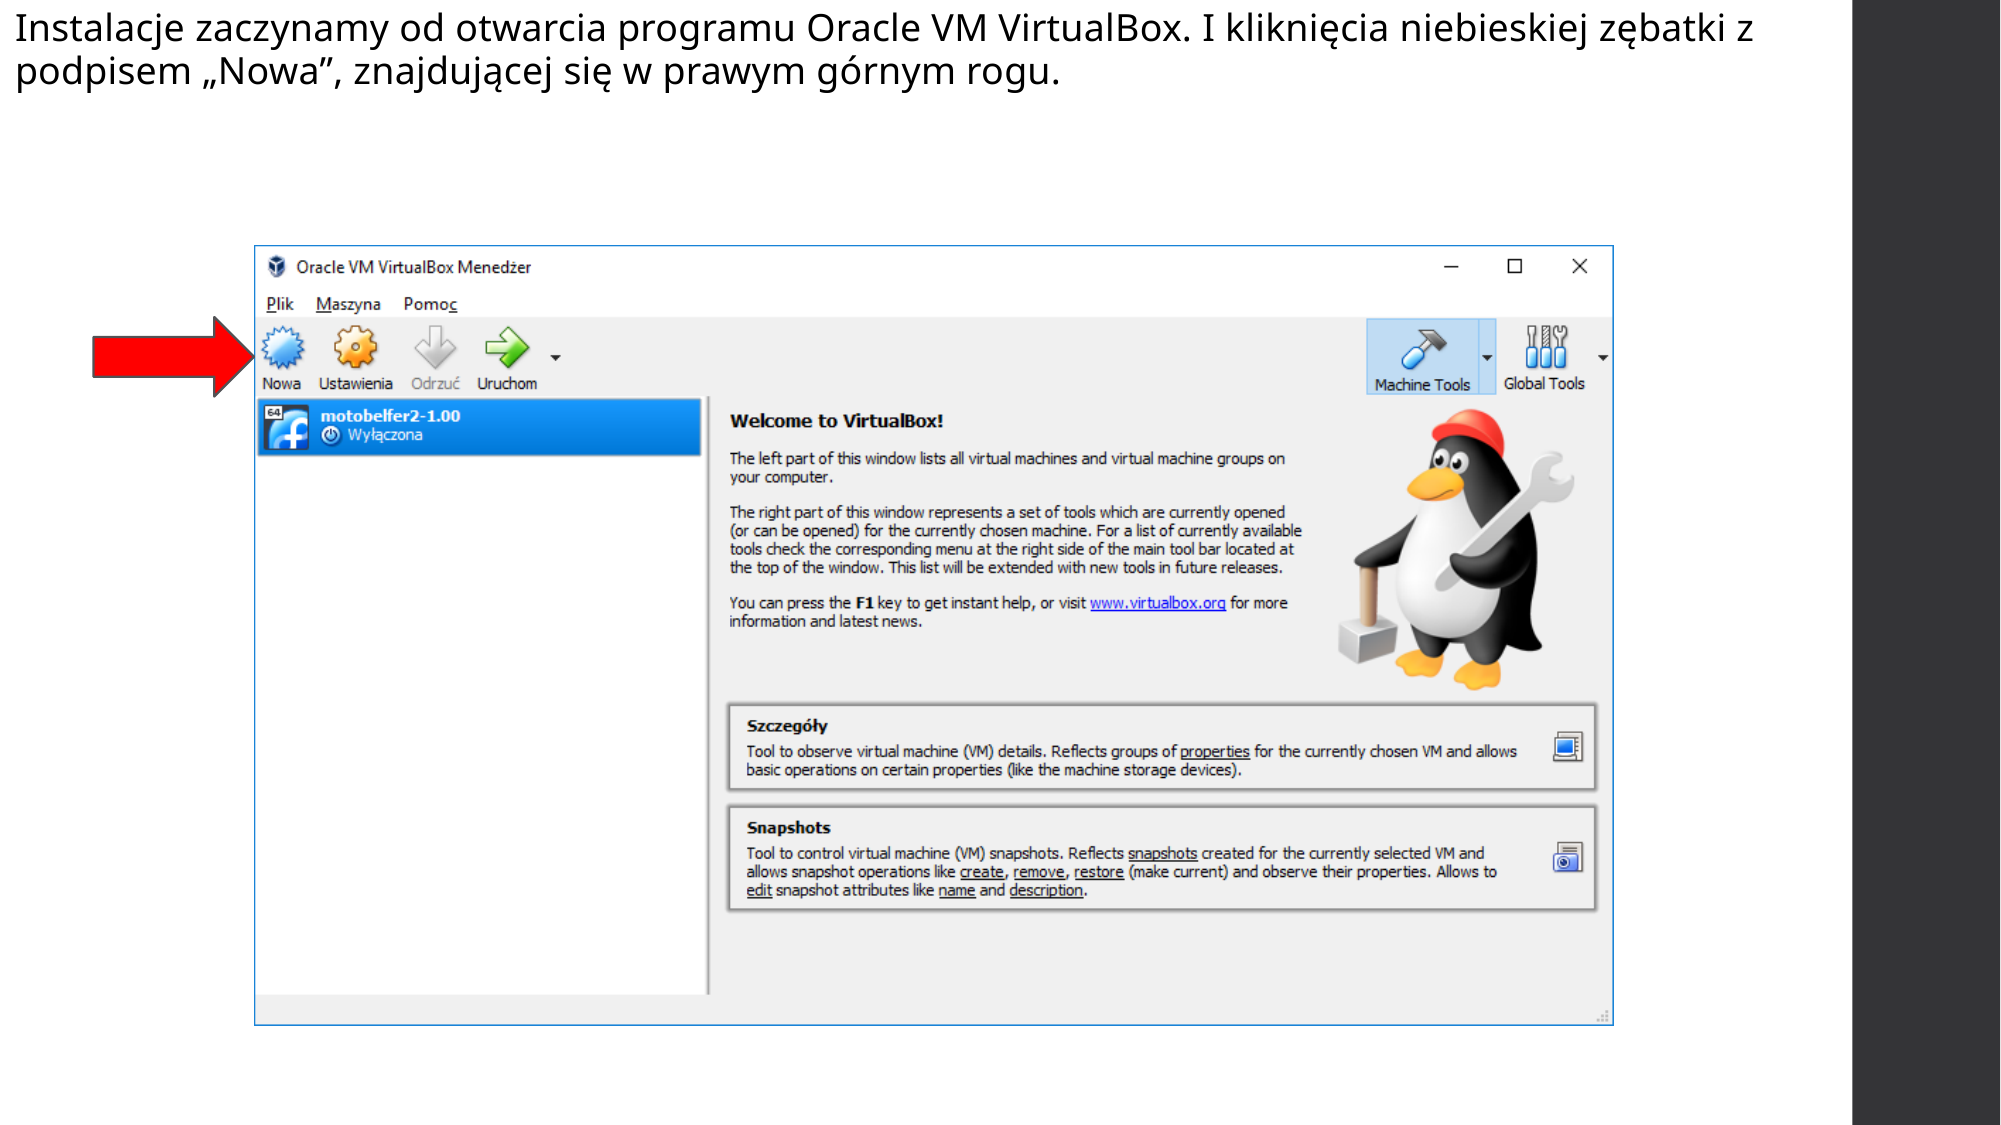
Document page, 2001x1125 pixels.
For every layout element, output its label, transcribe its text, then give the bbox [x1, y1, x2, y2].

list Instalacje zaczynamy od otwarcia programu Oracle VM VirtualBox. I kliknięcia niebieskiej zębatki z podpisem „Nowa”, znajdującej się w prawym górnym rogu. [0, 0, 1850, 714]
text_box [92, 316, 246, 398]
picture [253, 245, 1614, 1027]
